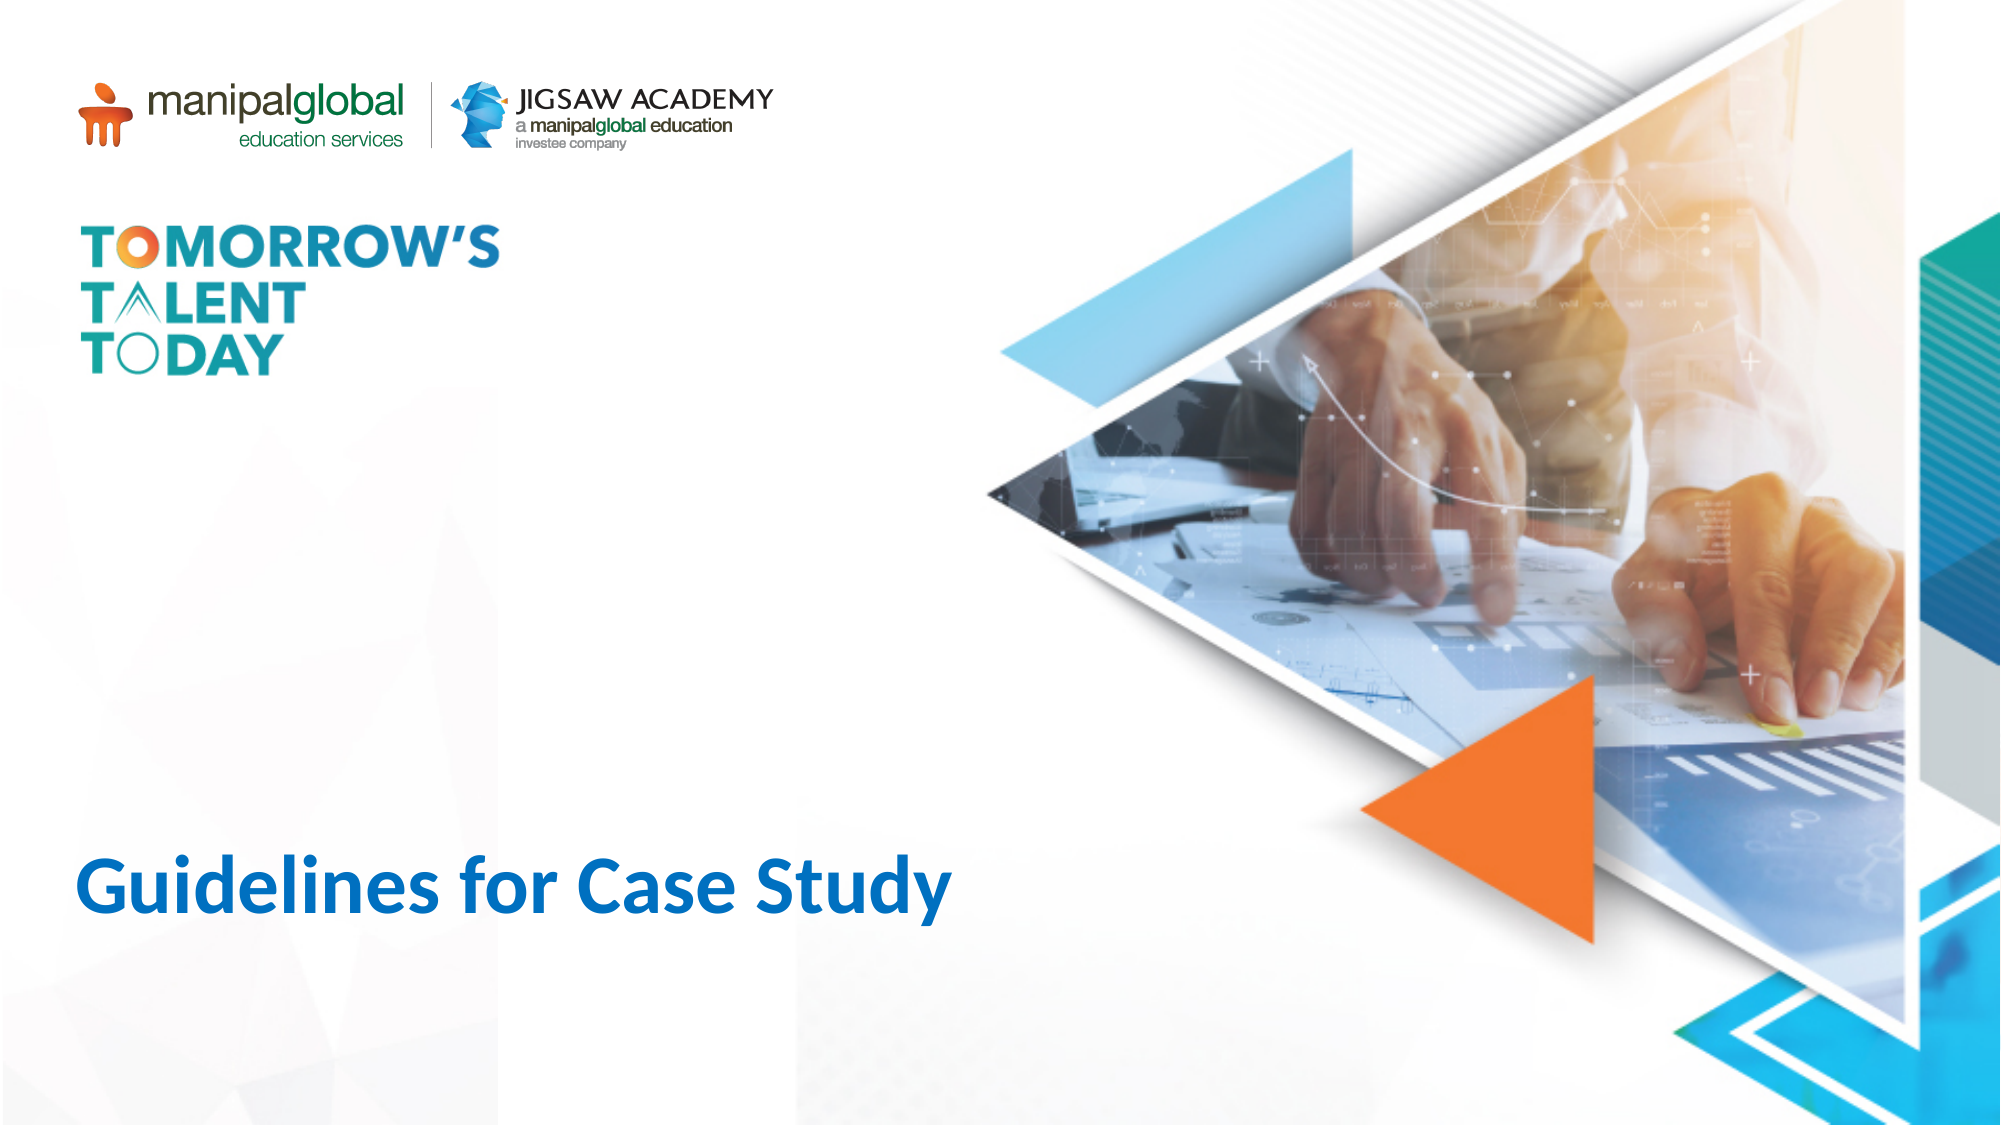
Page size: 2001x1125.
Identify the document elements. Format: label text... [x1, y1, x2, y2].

text_box Guidelines for Case Study [60, 822, 498, 938]
picture [2, 0, 2001, 1125]
